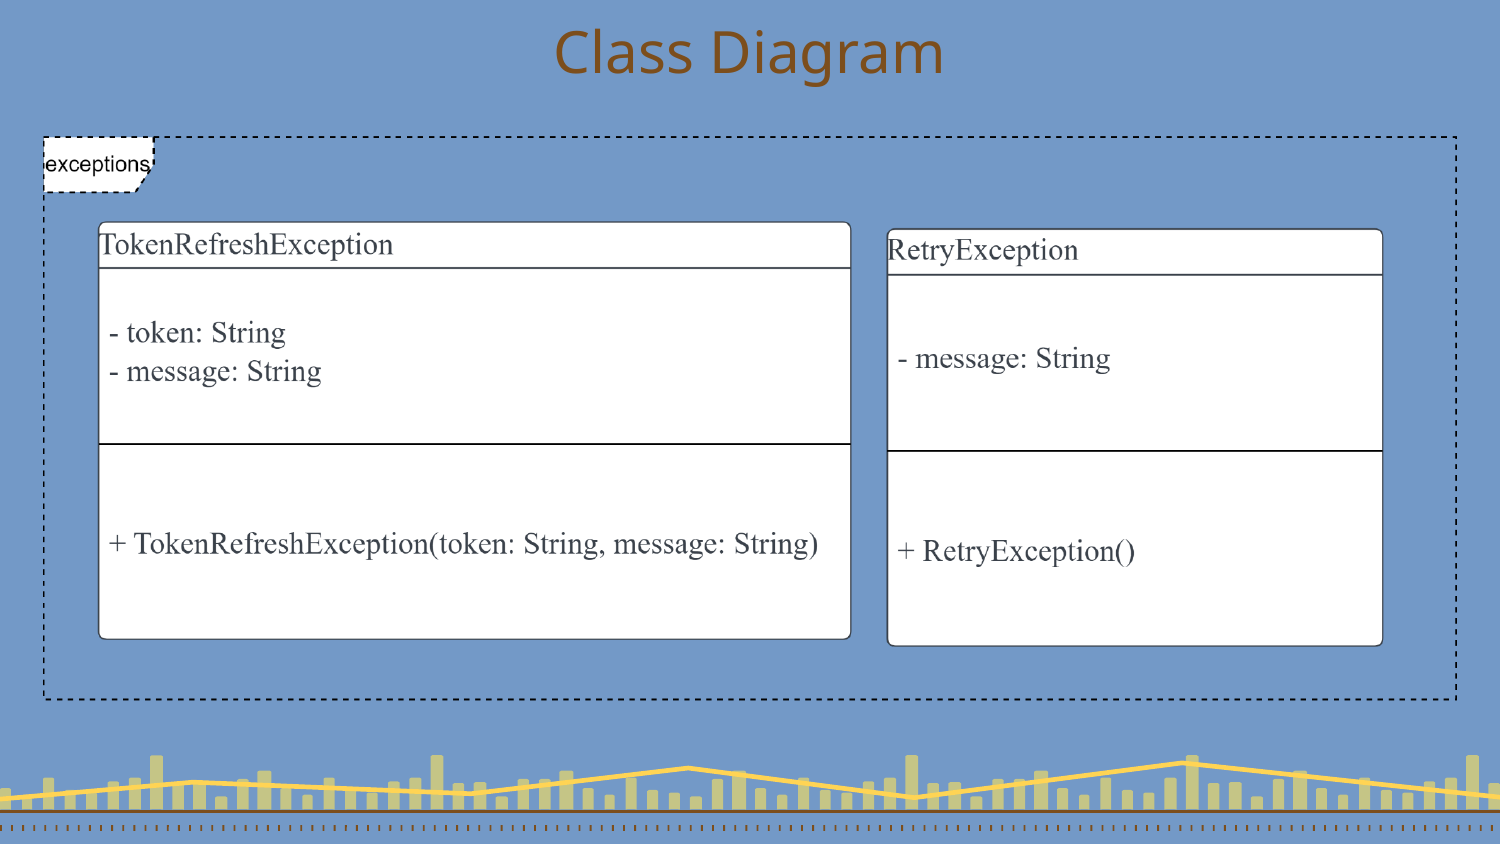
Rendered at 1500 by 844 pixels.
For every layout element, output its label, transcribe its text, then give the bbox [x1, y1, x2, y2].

picture [24, 118, 1476, 721]
title Class Diagram [118, 0, 1382, 94]
